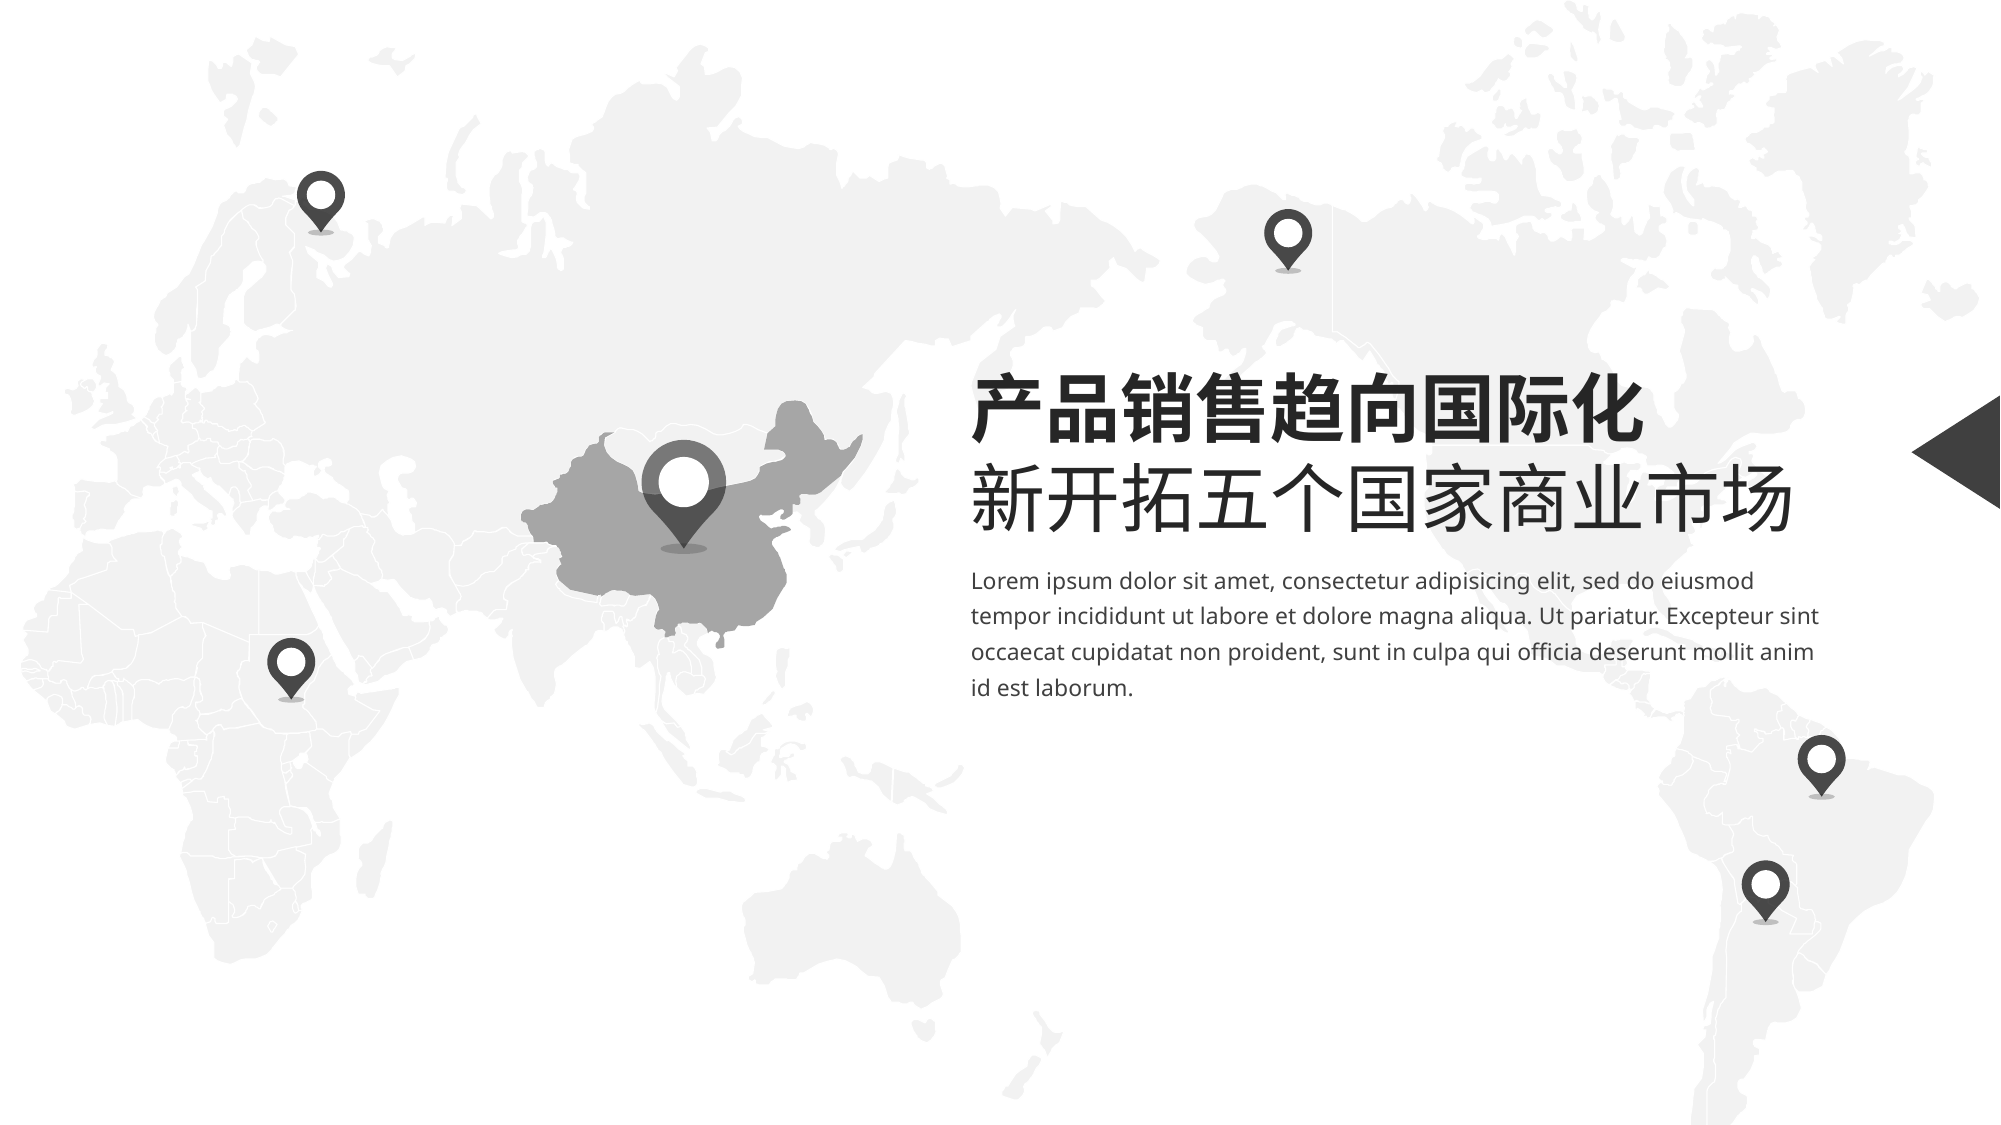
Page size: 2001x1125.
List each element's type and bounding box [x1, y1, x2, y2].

text_box [1980, 394, 2000, 511]
text_box [641, 439, 727, 554]
text_box [296, 170, 345, 236]
text_box [267, 637, 316, 703]
text_box [20, 0, 1980, 1125]
text_box [1797, 735, 1846, 800]
text_box [1741, 860, 1790, 926]
text_box [1264, 209, 1313, 274]
